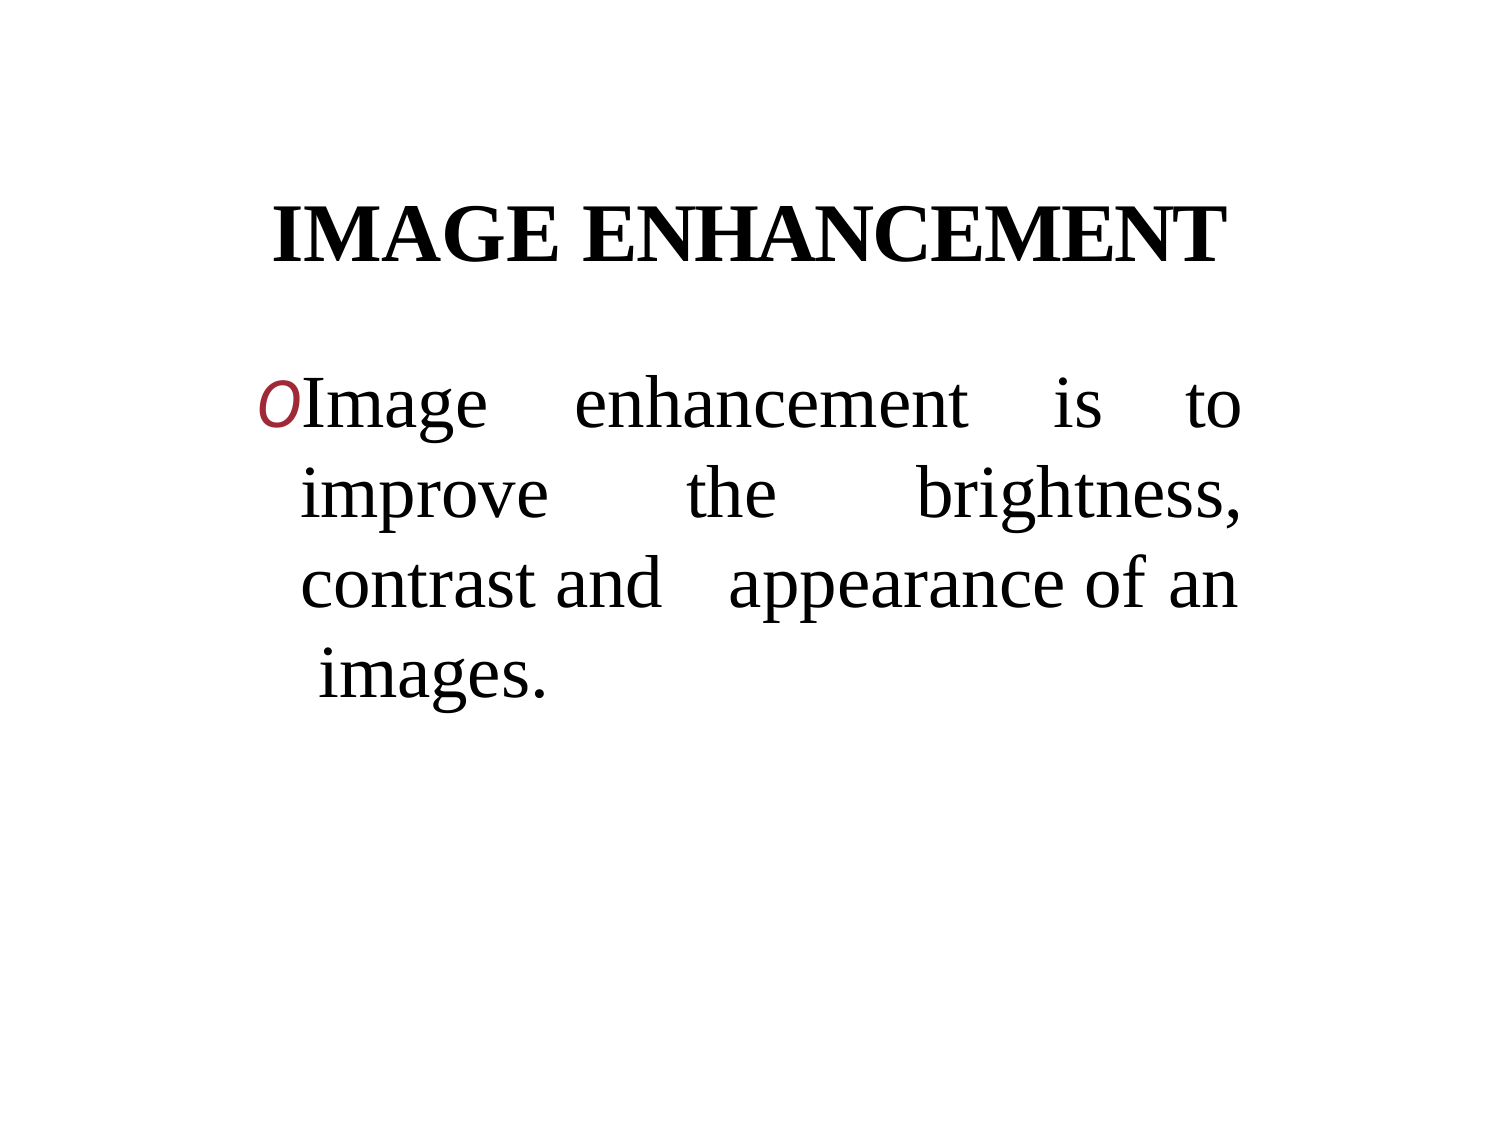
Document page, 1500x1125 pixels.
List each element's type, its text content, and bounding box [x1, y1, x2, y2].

text_box the brightness, [684, 440, 1244, 533]
text_box appearance of an [726, 530, 1244, 623]
text_box OImage improve contrast and images. [252, 350, 669, 713]
title IMAGE ENHANCEMENT [268, 175, 1234, 350]
text_box enhancement is to [669, 350, 1244, 443]
